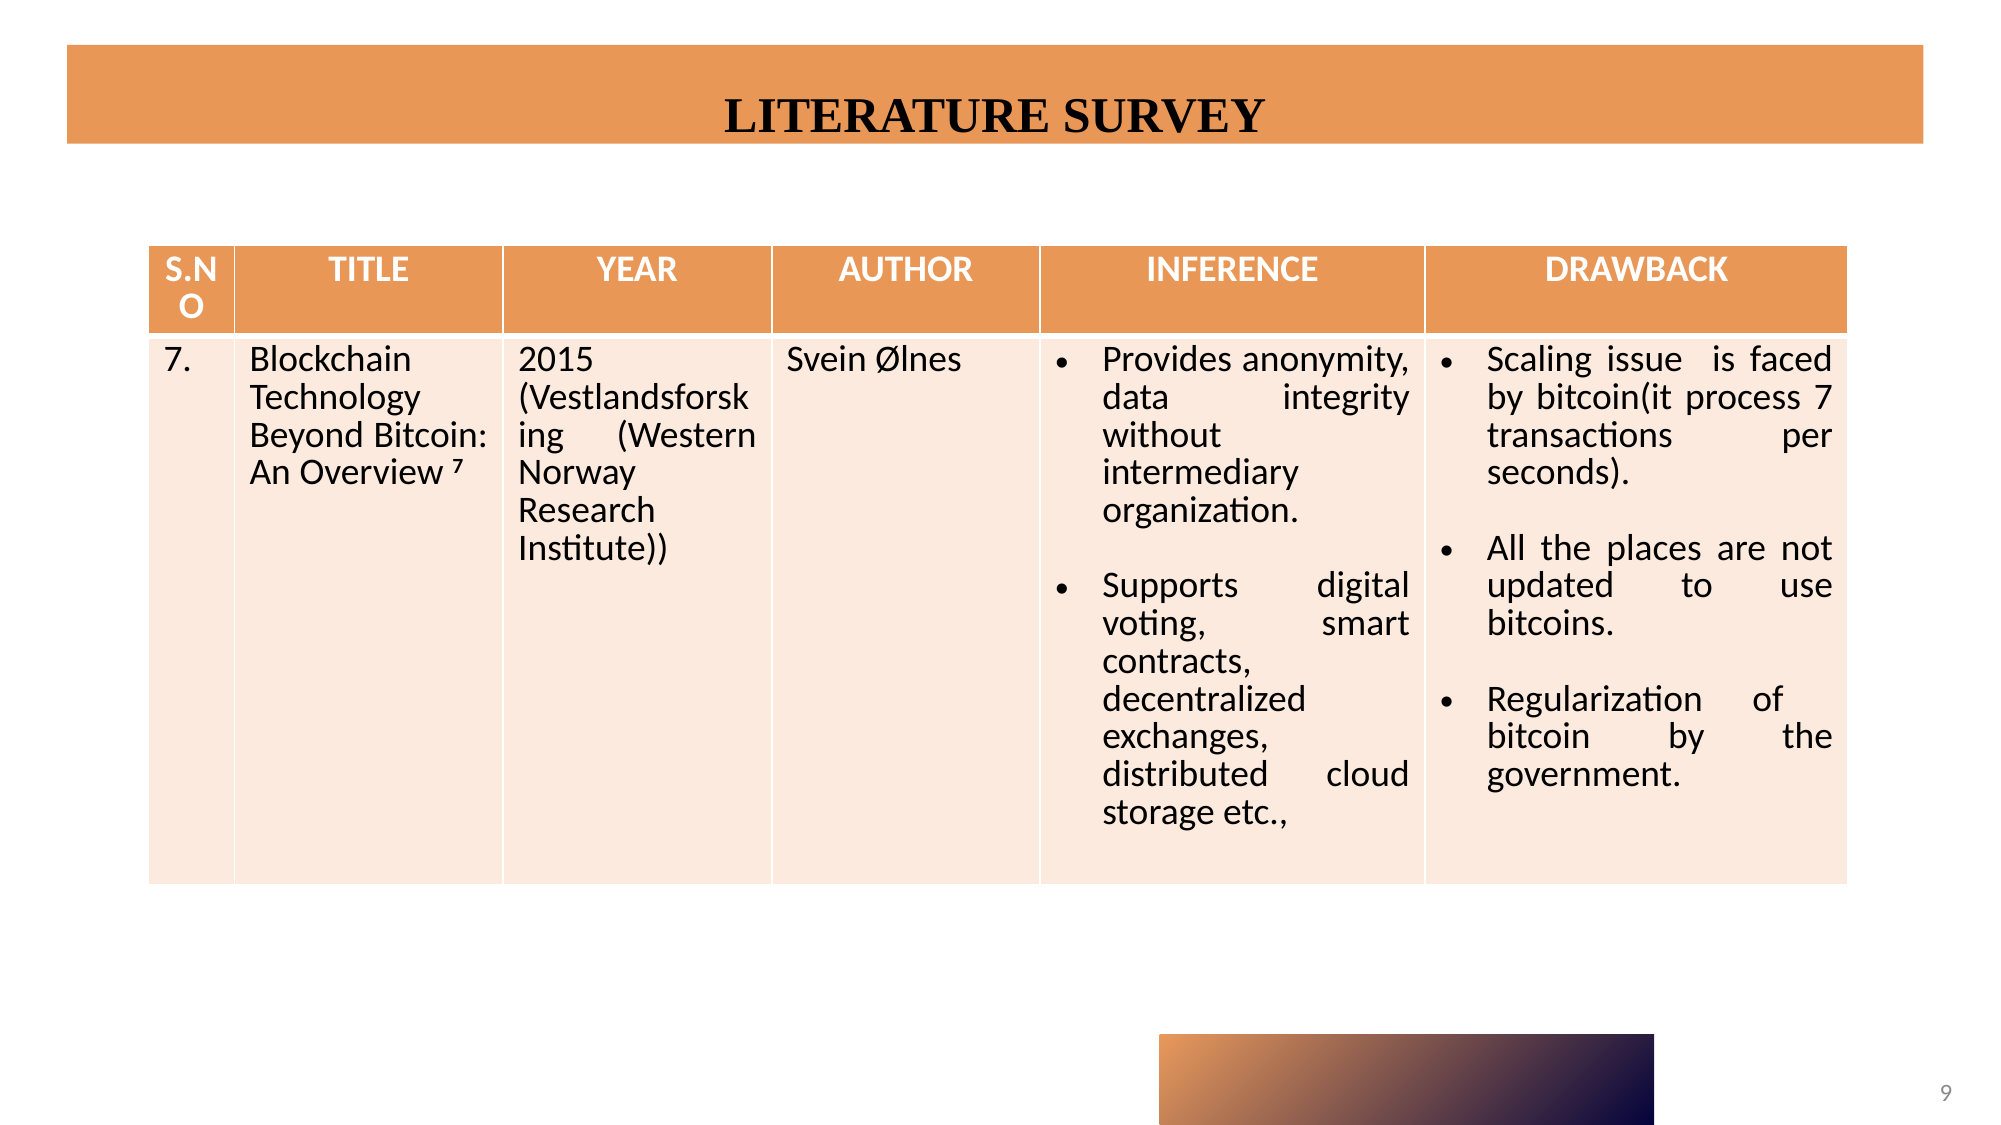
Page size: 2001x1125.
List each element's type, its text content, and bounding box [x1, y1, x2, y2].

table_cell 7. [149, 339, 234, 884]
title LITERATURE SURVEY [67, 44, 1924, 144]
table_header INFERENCE [1041, 246, 1424, 333]
table_header TITLE [235, 246, 502, 333]
table_cell Svein Ølnes [773, 339, 1039, 884]
table_cell Scaling issue is faced by bitcoin(it process 7 transactions per seconds). All the places are not updated to use bitcoins. Regularization of bitcoin by the government. [1426, 339, 1847, 884]
table_header DRAWBACK [1426, 246, 1847, 333]
table_header S.NO [149, 246, 234, 333]
slide_number 9 [1894, 1061, 1968, 1121]
table_cell 2015 (Vestlandsforsking (Western Norway Research Institute)) [504, 339, 771, 884]
table_cell Blockchain Technology Beyond Bitcoin: An Overview 7 [235, 339, 502, 884]
table_header AUTHOR [773, 246, 1039, 333]
table_cell Provides anonymity, data integrity without intermediary organization. Supports digital voting, smart contracts, decentralized exchanges, distributed cloud storage etc., [1041, 339, 1424, 884]
table_header YEAR [504, 246, 771, 333]
